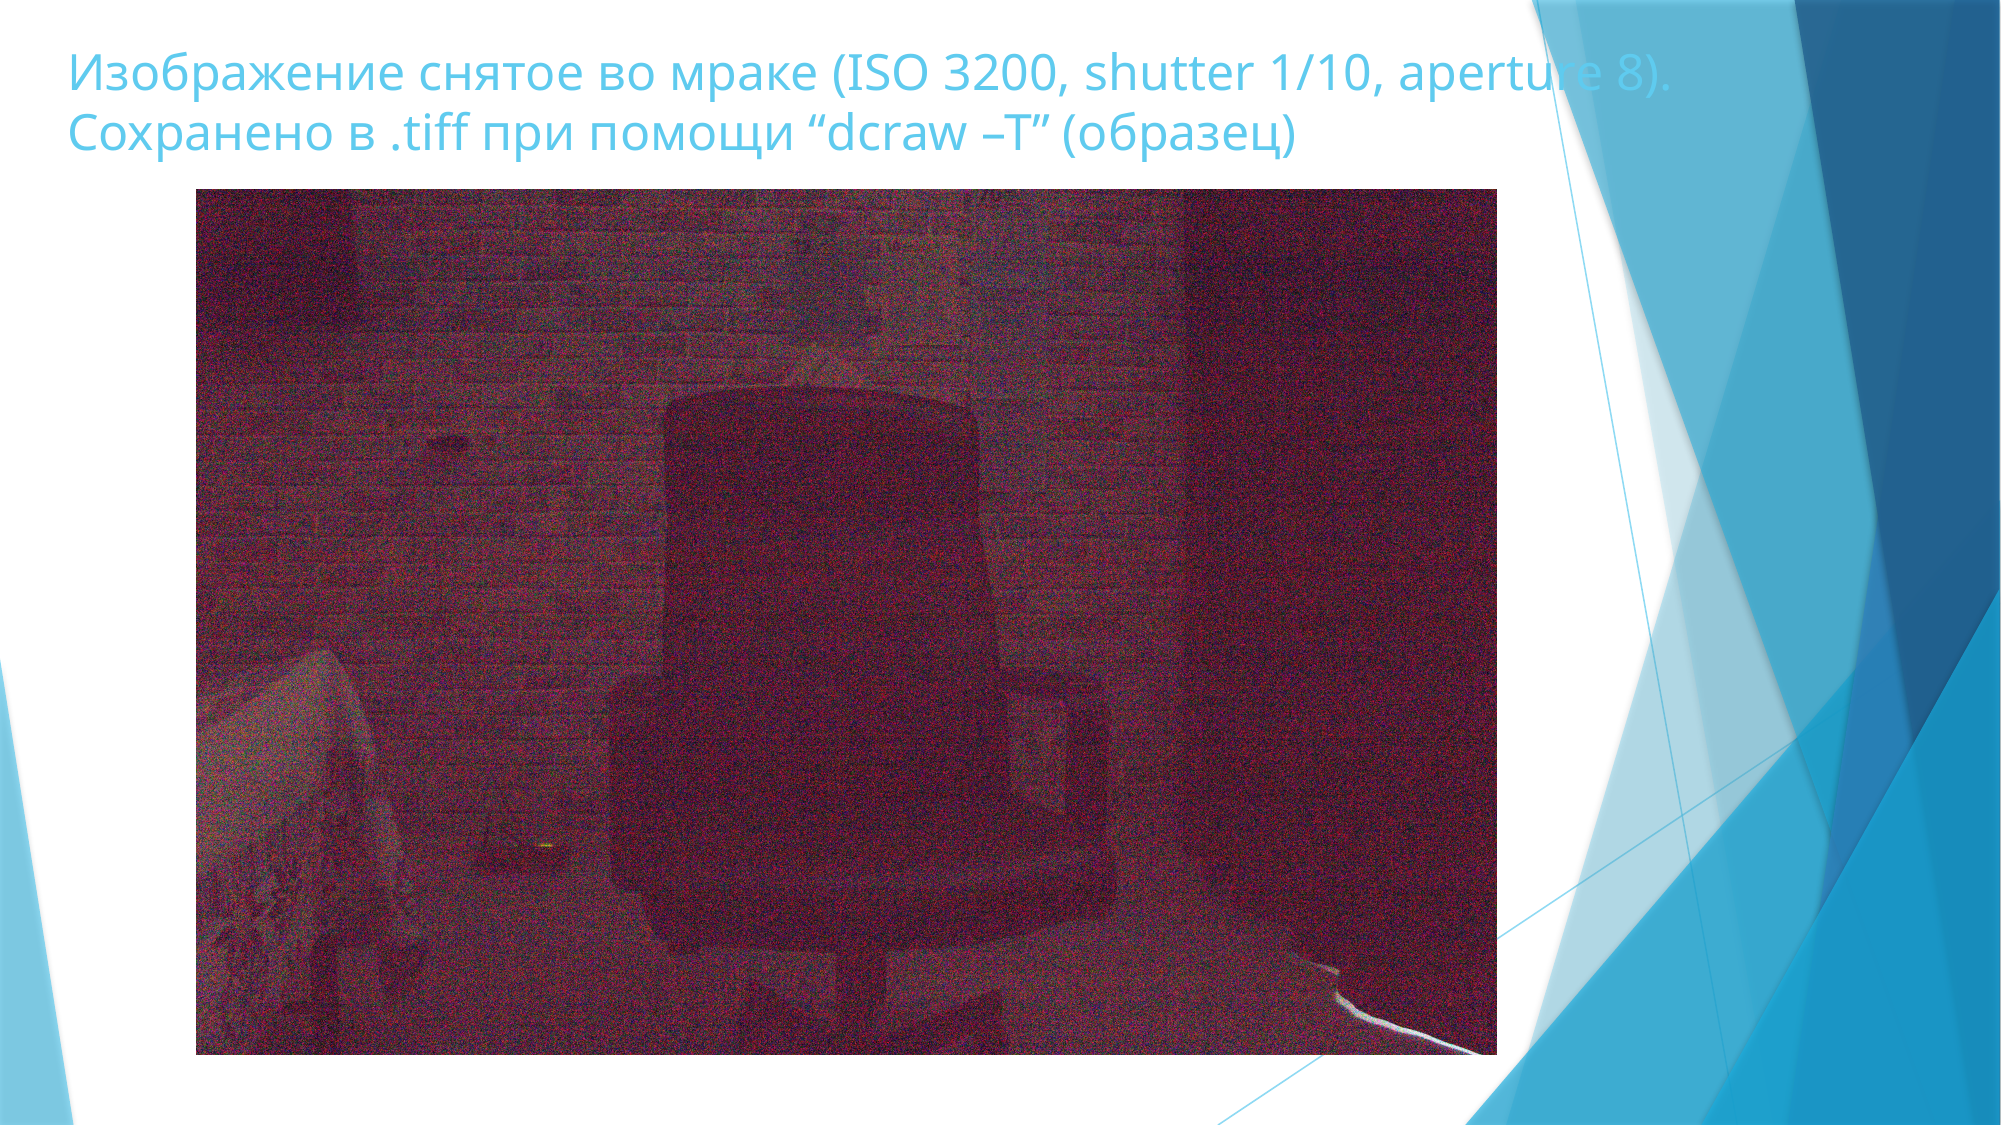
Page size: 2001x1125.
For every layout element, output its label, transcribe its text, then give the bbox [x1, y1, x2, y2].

title Изображение снятое во мраке (ISO 3200, shutter 1/10, aperture 8). Сохранено в .tiff при помощи “dcraw –T” (образец) [52, 32, 1778, 251]
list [196, 188, 1498, 1056]
